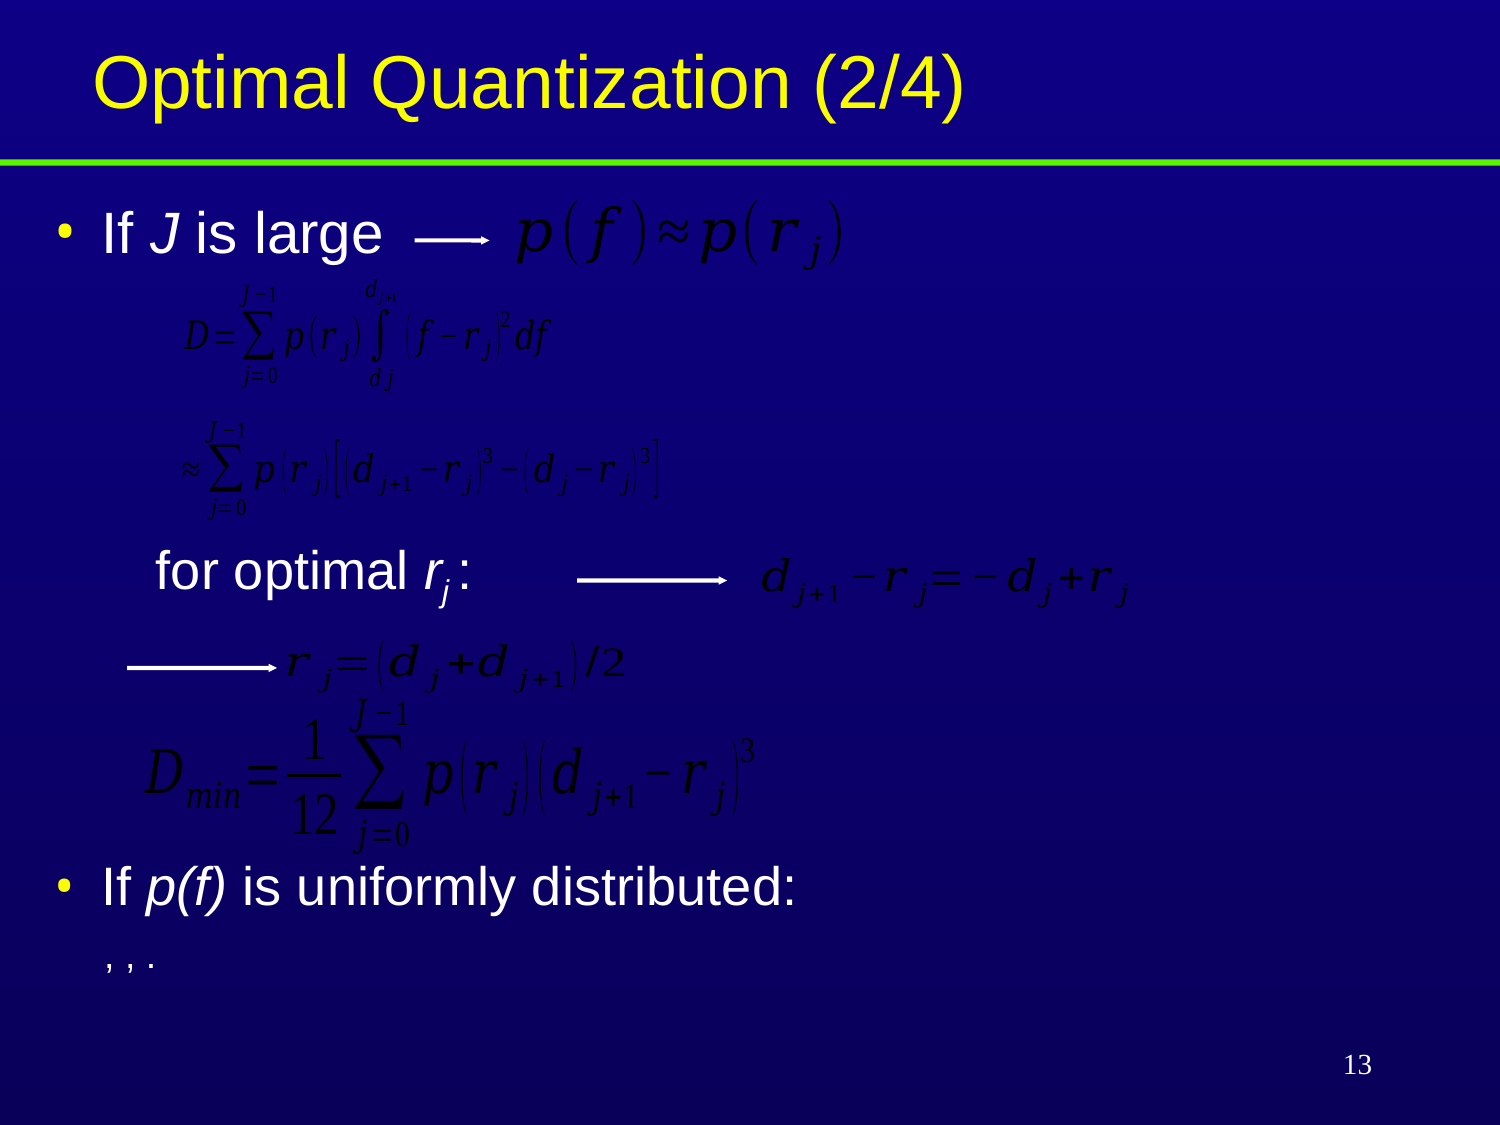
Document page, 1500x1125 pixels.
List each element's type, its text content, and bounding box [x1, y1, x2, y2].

text_box If p(f) is uniformly distributed: [39, 843, 1023, 957]
text_box [577, 576, 728, 585]
text_box [127, 663, 278, 673]
list If J is large [39, 187, 1315, 301]
title Optimal Quantization (2/4) [76, 28, 1353, 141]
slide_number 13 [1074, 1024, 1388, 1101]
text_box [414, 236, 490, 245]
